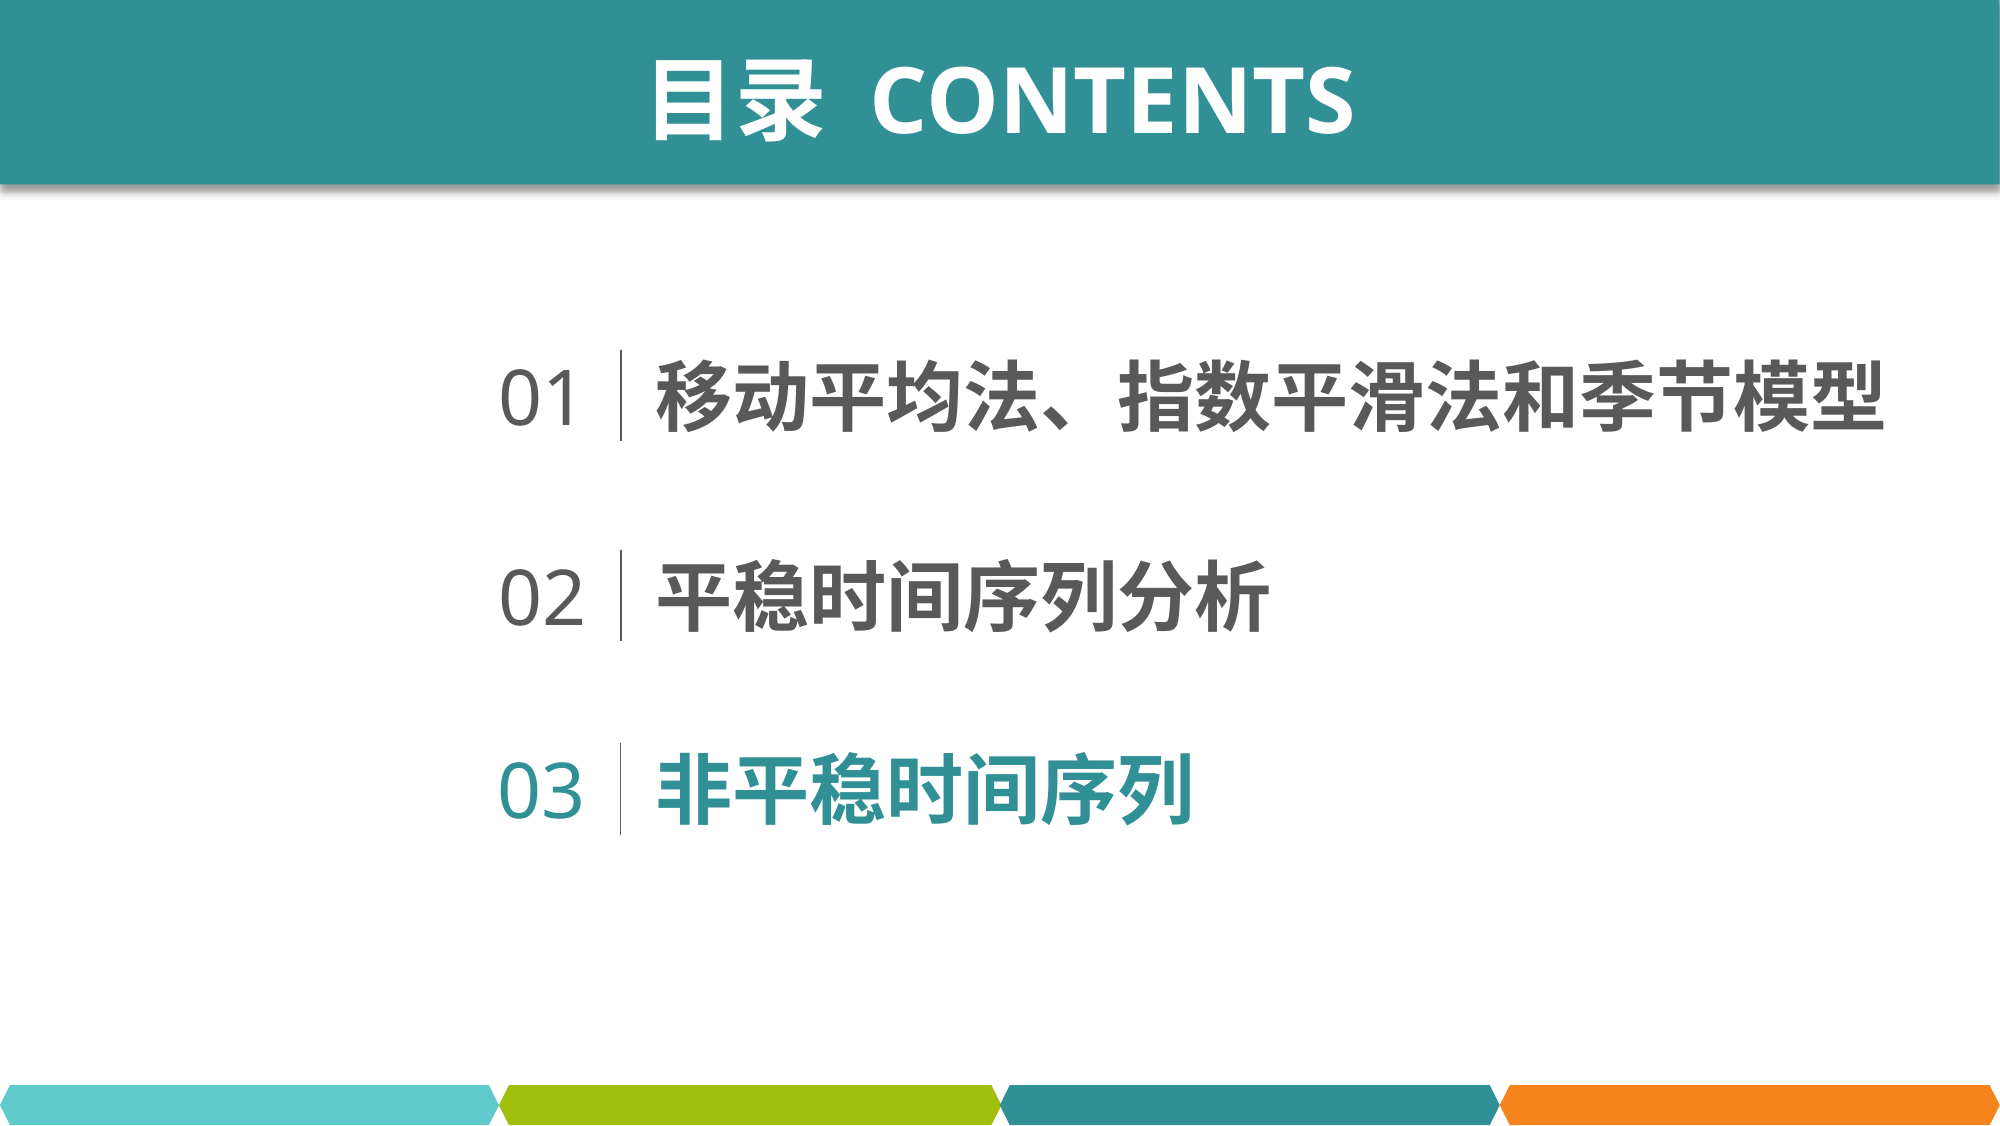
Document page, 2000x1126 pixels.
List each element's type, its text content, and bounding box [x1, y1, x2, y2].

text_box 移动平均法、指数平滑法和季节模型 [635, 338, 1922, 451]
text_box 03 [476, 731, 608, 844]
text_box 01 [476, 338, 608, 451]
text_box 平稳时间序列分析 [635, 538, 1922, 651]
text_box 02 [476, 538, 608, 651]
text_box 目录 CONTENTS [628, 34, 1372, 160]
text_box 非平稳时间序列 [635, 731, 1661, 844]
text_box [0, 0, 2000, 185]
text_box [0, 1084, 2000, 1126]
